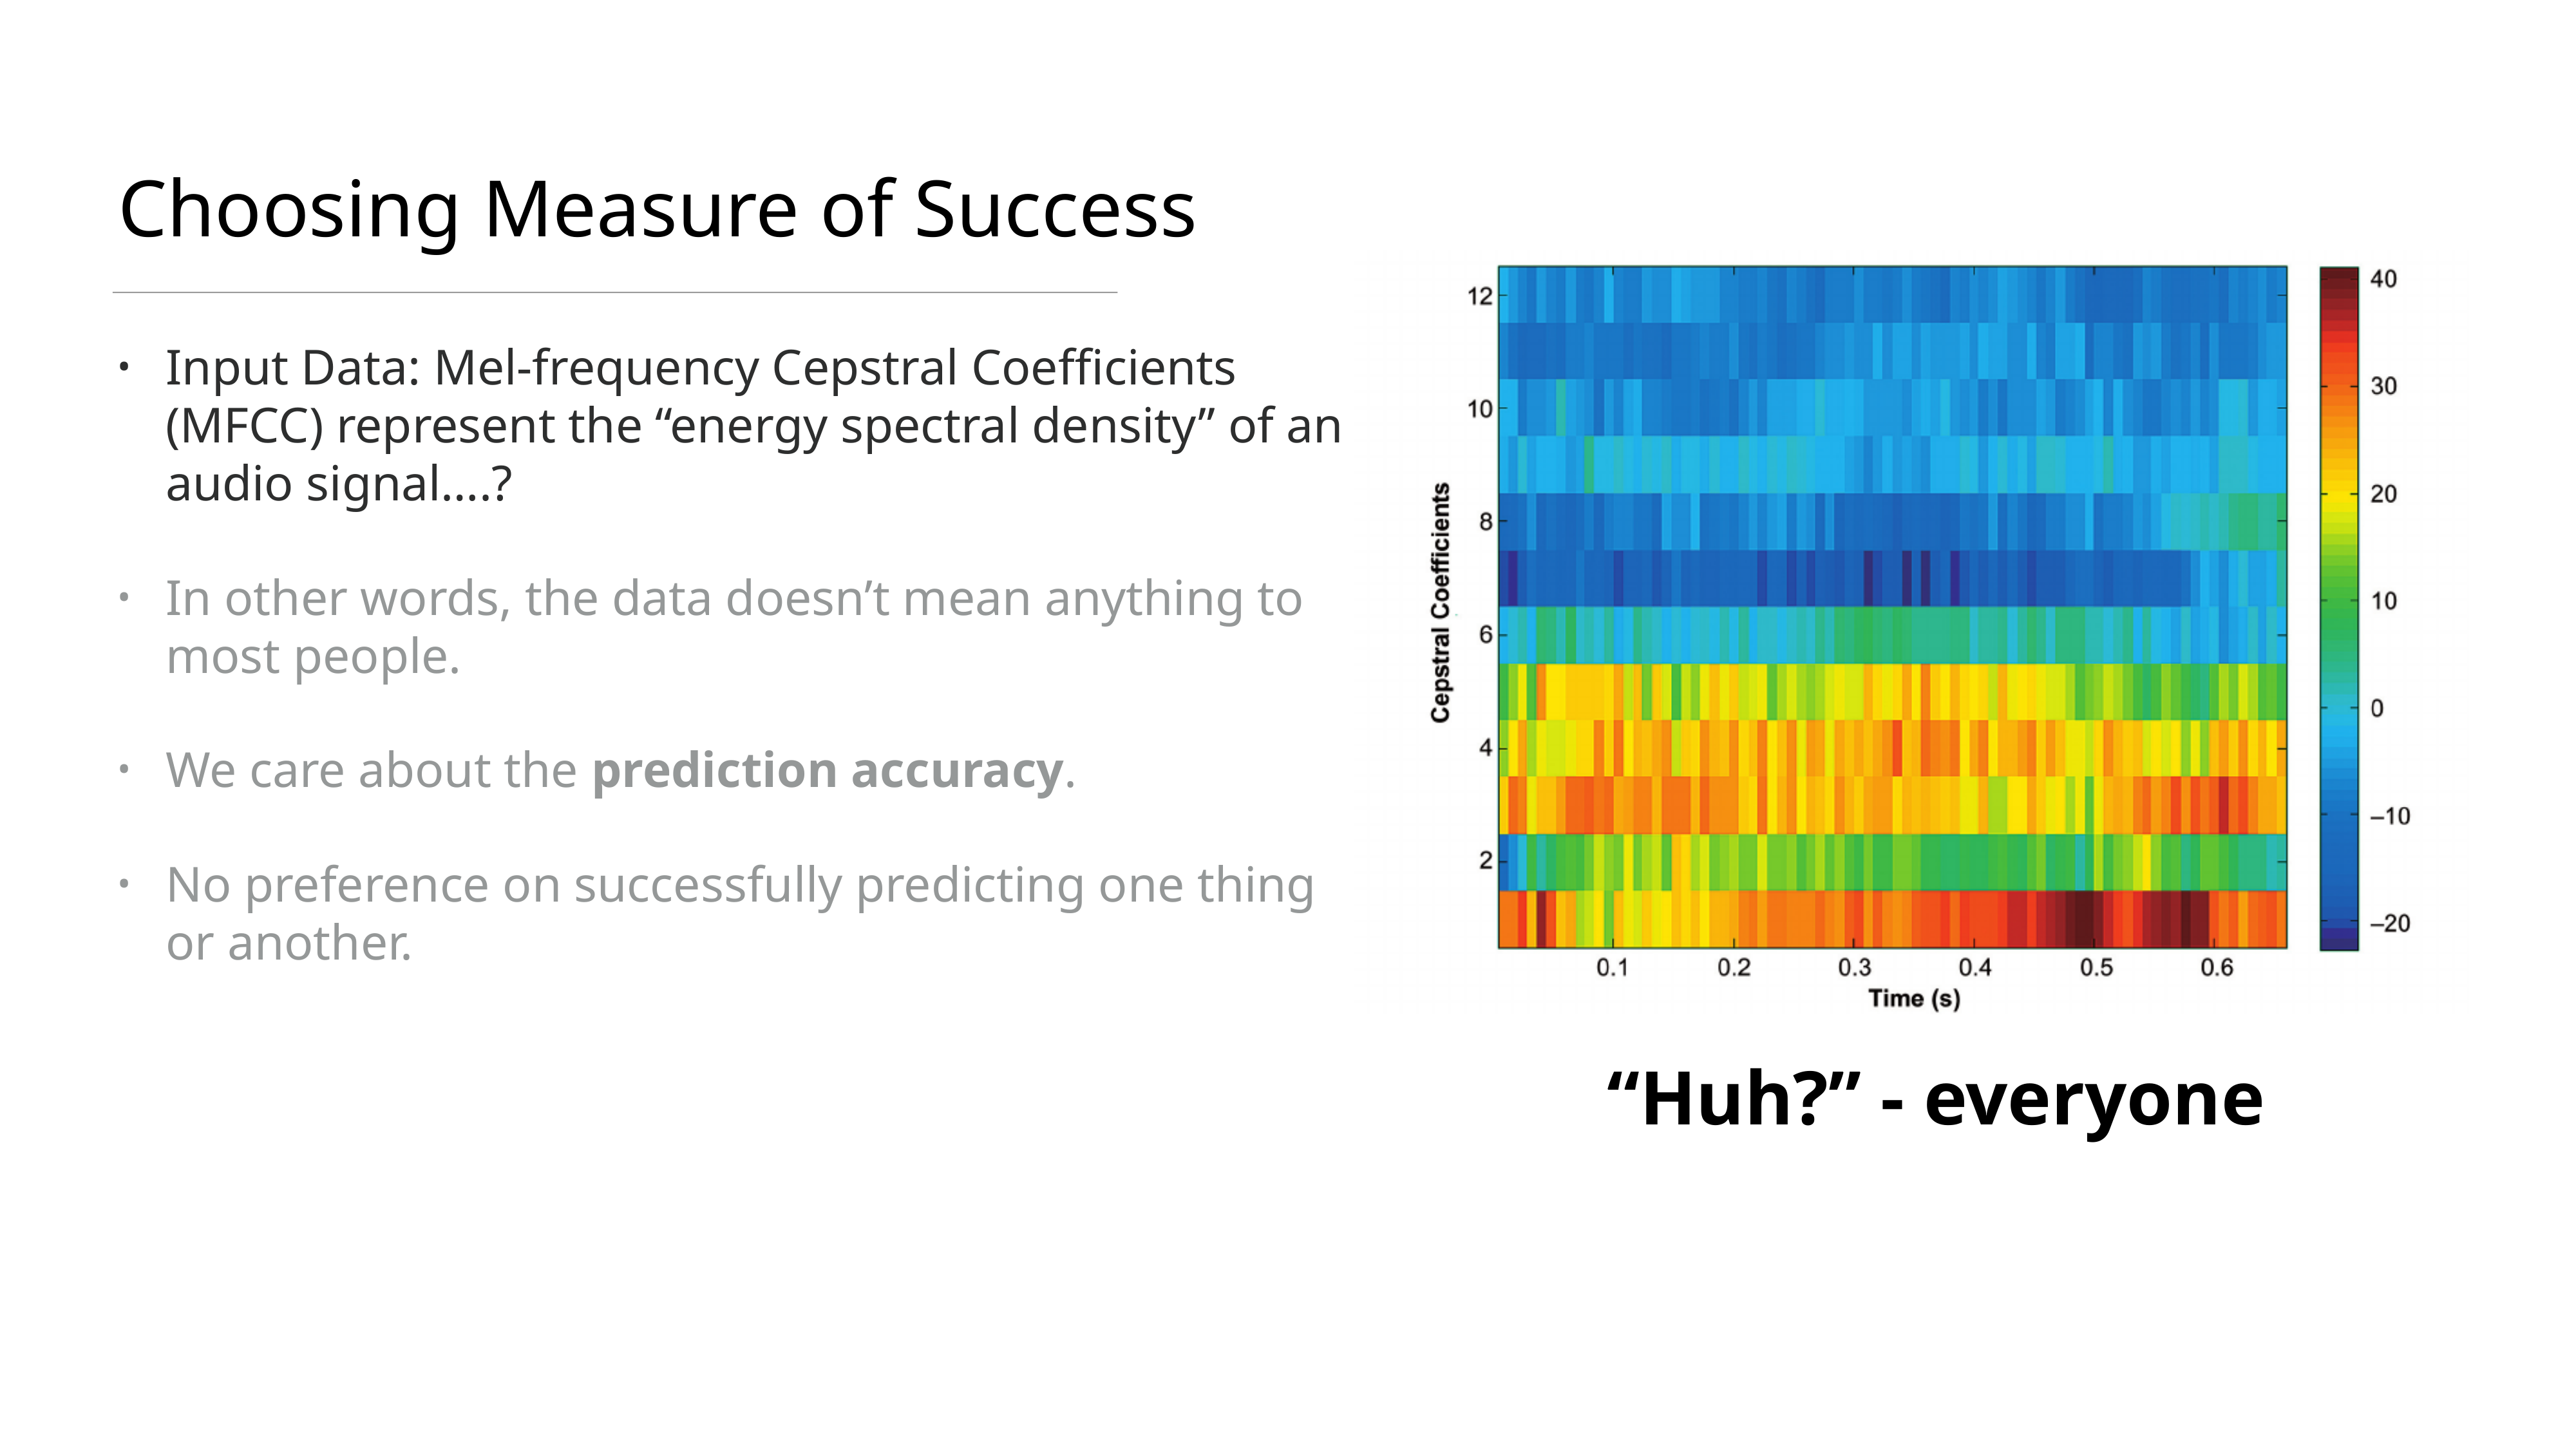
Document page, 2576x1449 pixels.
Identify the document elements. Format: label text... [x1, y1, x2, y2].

text_box “Huh?” - everyone [1601, 1044, 2420, 1145]
picture [1353, 247, 2469, 1015]
title Choosing Measure of Success [112, 49, 1211, 258]
list Input Data: Mel-frequency Cepstral Coefficients (MFCC) represent the “energy spectral density” of an audio signal….? In other words, the data doesn’t mean anything to most people. We care about the prediction accuracy. No preference on successfully predicting one thing or another. [111, 331, 1369, 1322]
